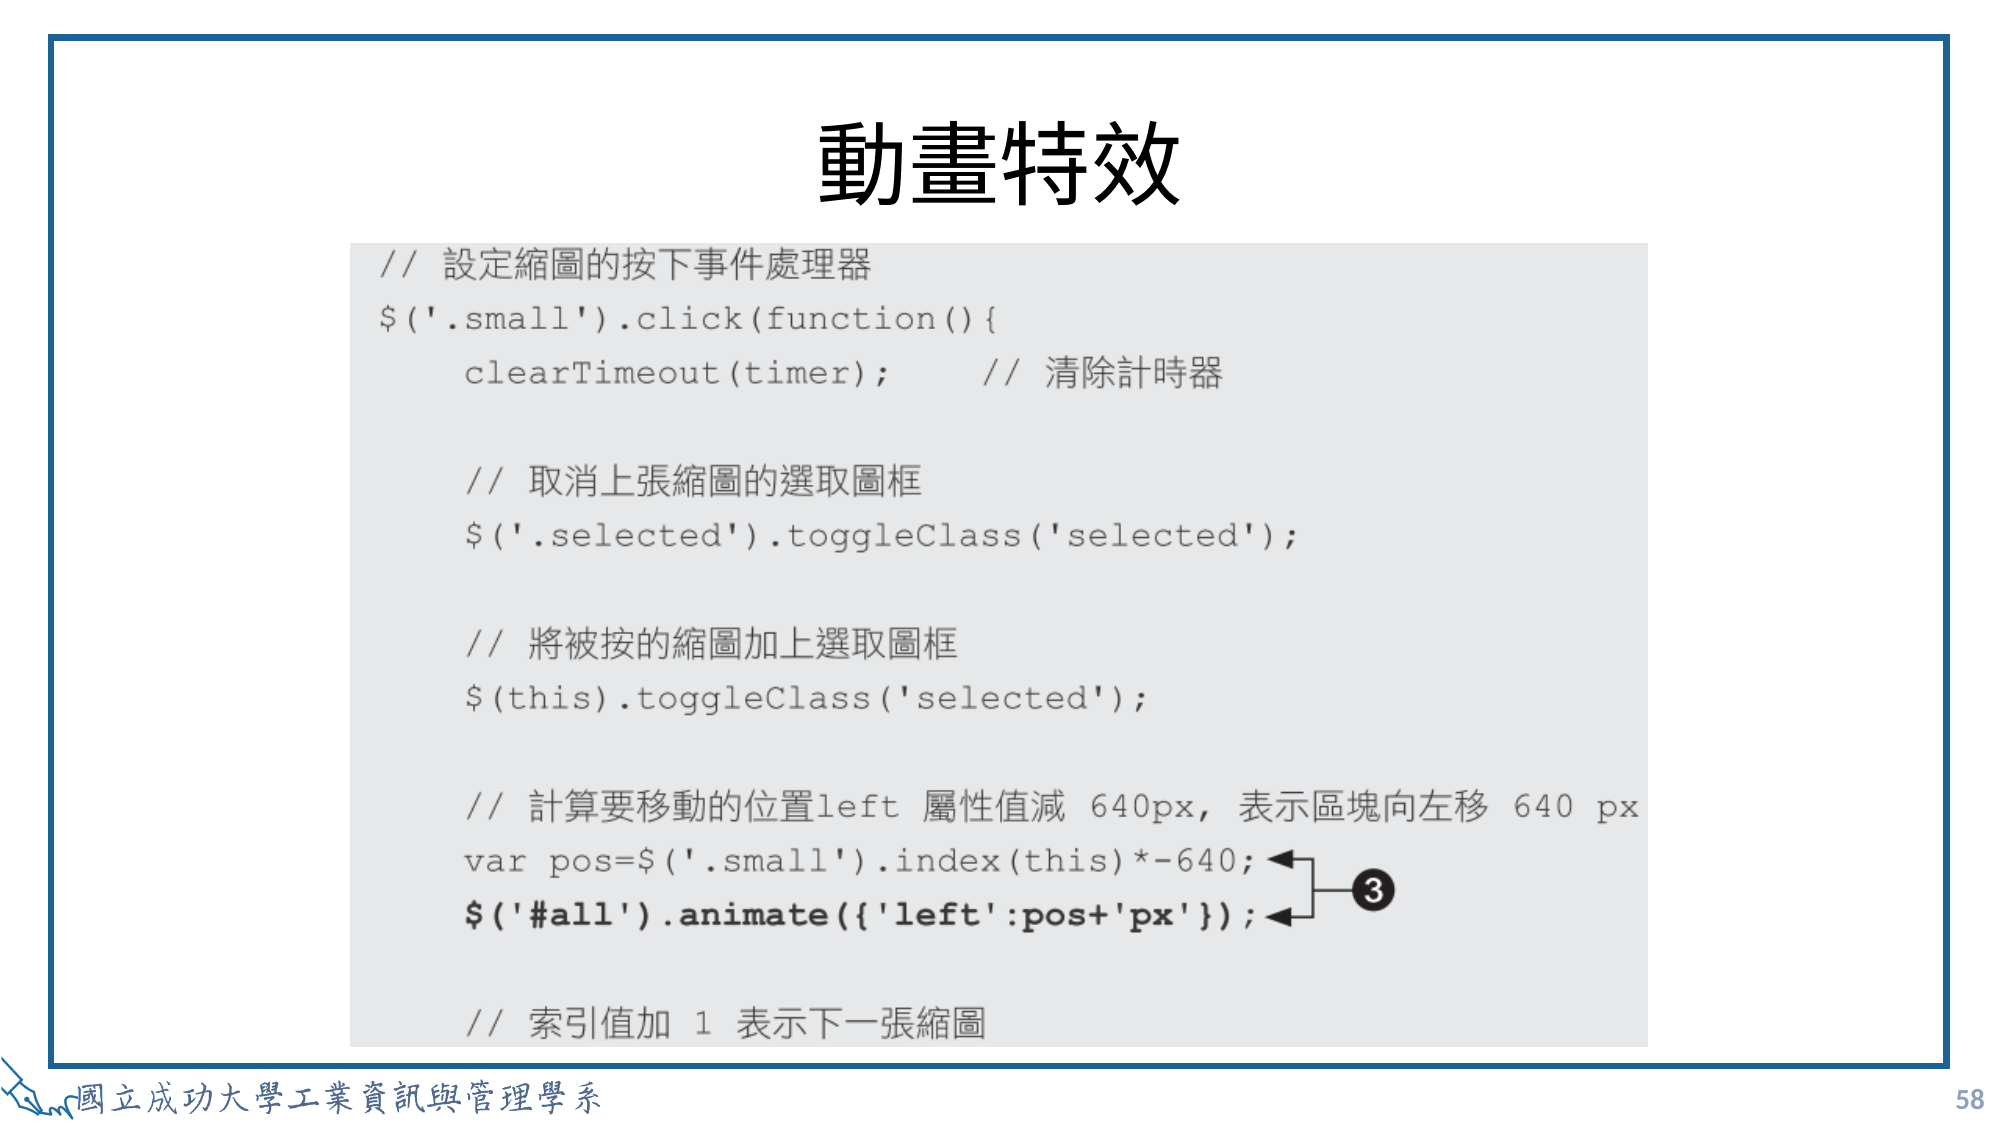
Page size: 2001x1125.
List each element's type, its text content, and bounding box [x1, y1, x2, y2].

slide_number 58 [1550, 1067, 2000, 1125]
title 動畫特效 [137, 59, 1863, 278]
picture [0, 1049, 80, 1125]
picture [350, 243, 1648, 1047]
